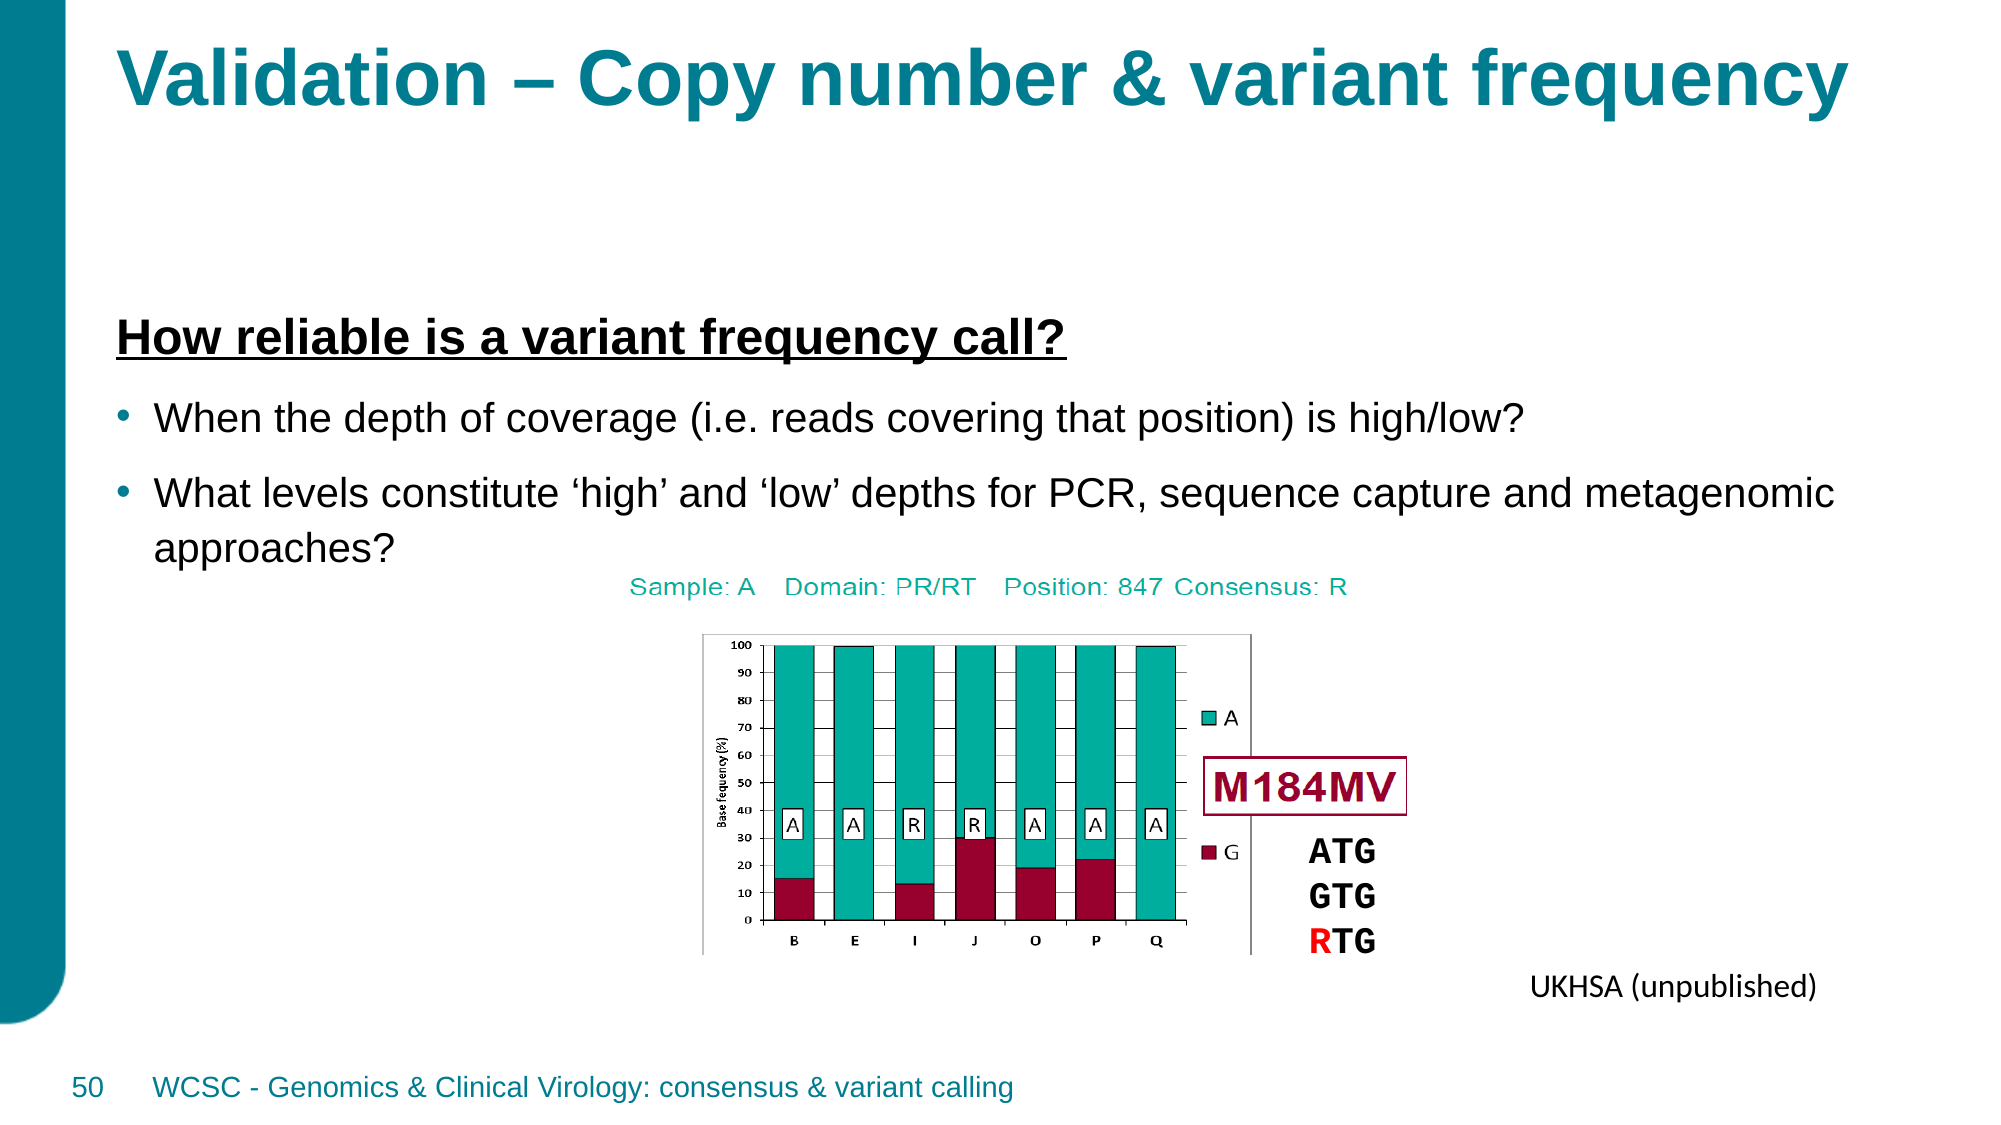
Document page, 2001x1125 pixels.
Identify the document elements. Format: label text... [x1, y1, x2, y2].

slide_number 50 [21, 1056, 120, 1117]
title Validation – Copy number & variant frequency [101, 29, 1926, 189]
text_box UKHSA (unpublished) [1159, 956, 1833, 1012]
footer WCSC - Genomics & Clinical Virology: consensus & variant calling [137, 1056, 1780, 1116]
list How reliable is a variant frequency call? When the depth of coverage (i.e. reads covering that position) is high/low? What levels constitute ‘high’ and ‘low’ depths for PCR, sequence capture and metagenomic approaches? [101, 291, 1926, 1005]
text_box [593, 562, 1407, 1006]
